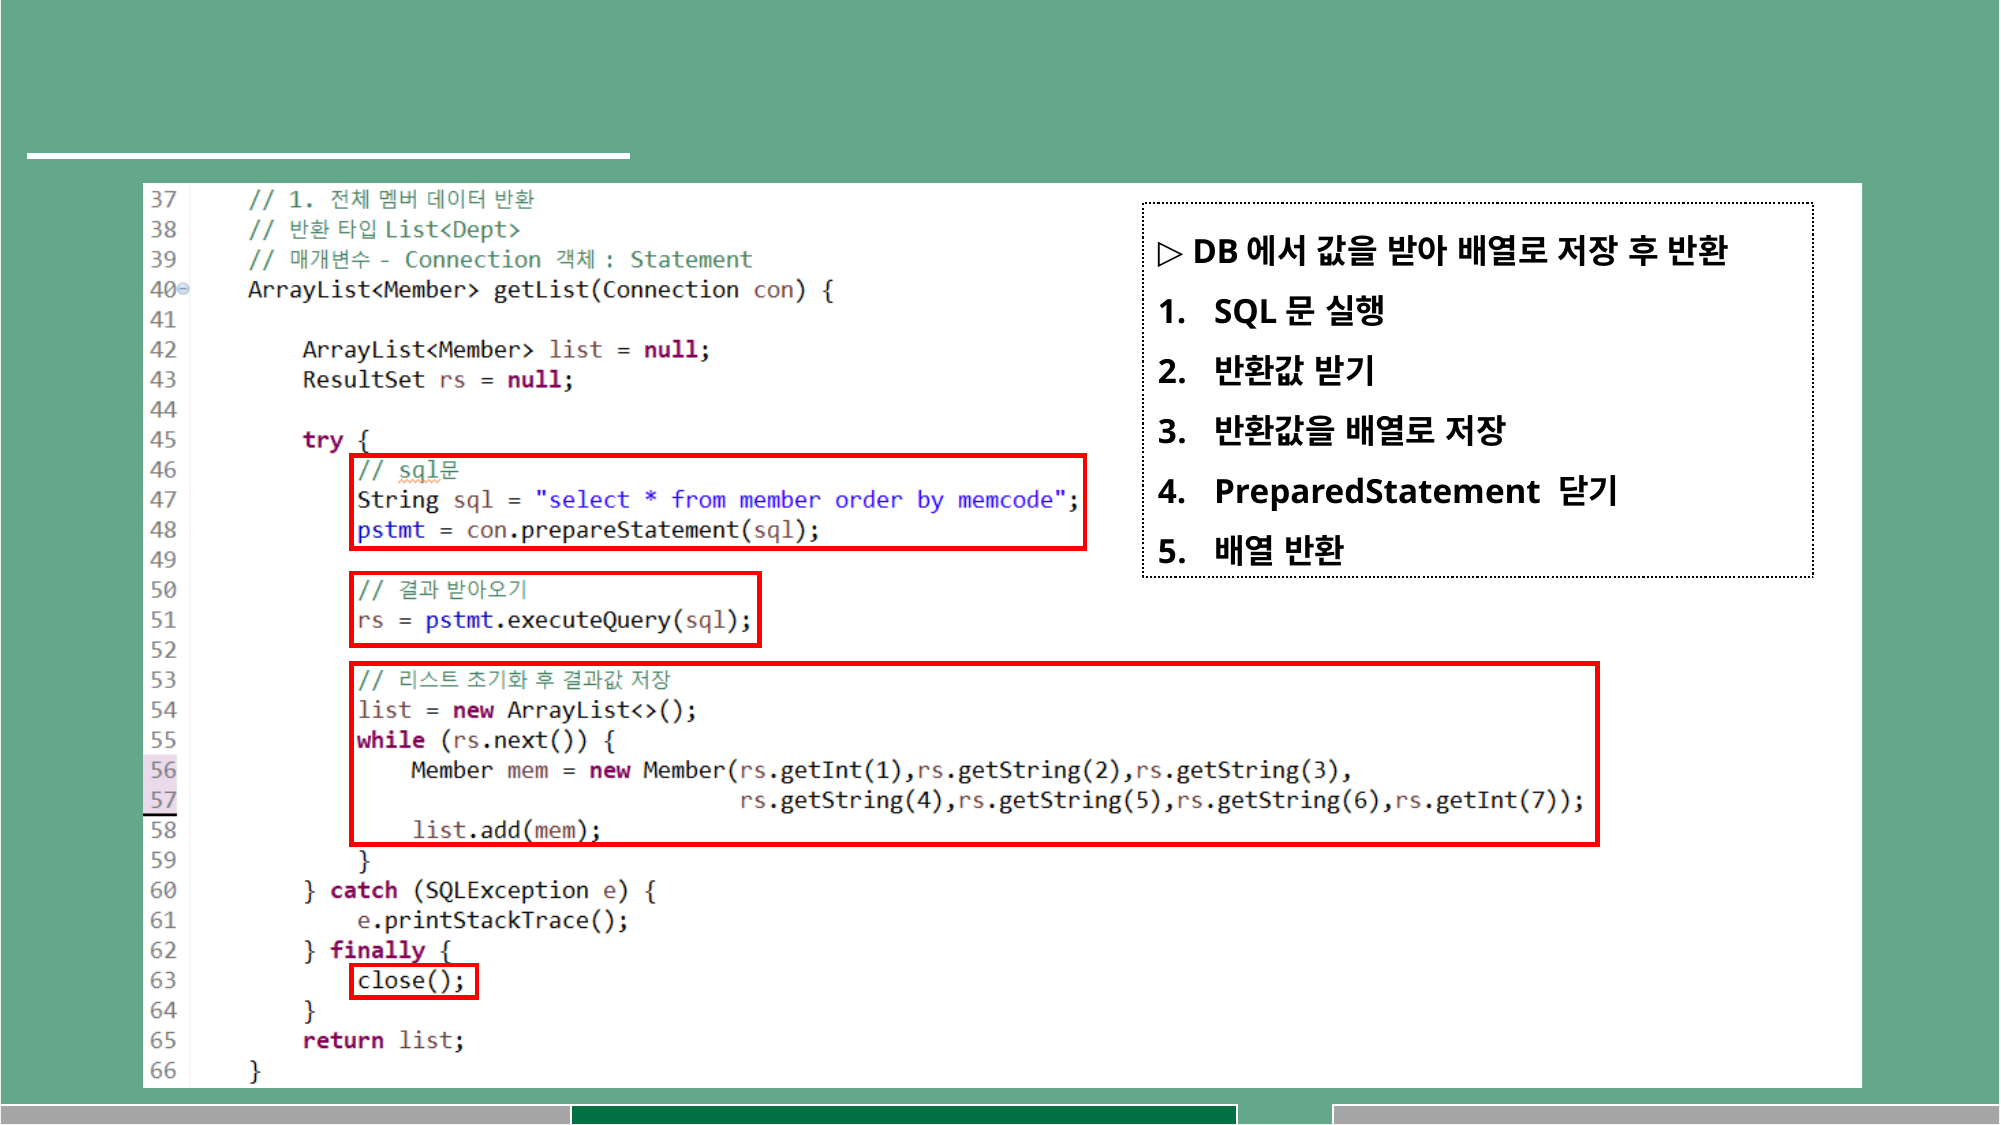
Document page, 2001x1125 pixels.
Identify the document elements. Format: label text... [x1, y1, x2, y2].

text_box [0, 0, 2000, 1125]
text_box ▷ DB에서 값을 받아 배열로 저장 후 반환 SQL문 실행 반환값 받기 반환값을 배열로 저장 PreparedStatement 닫기 배열 반환 [1664, 203, 1814, 578]
picture [143, 183, 1664, 1088]
